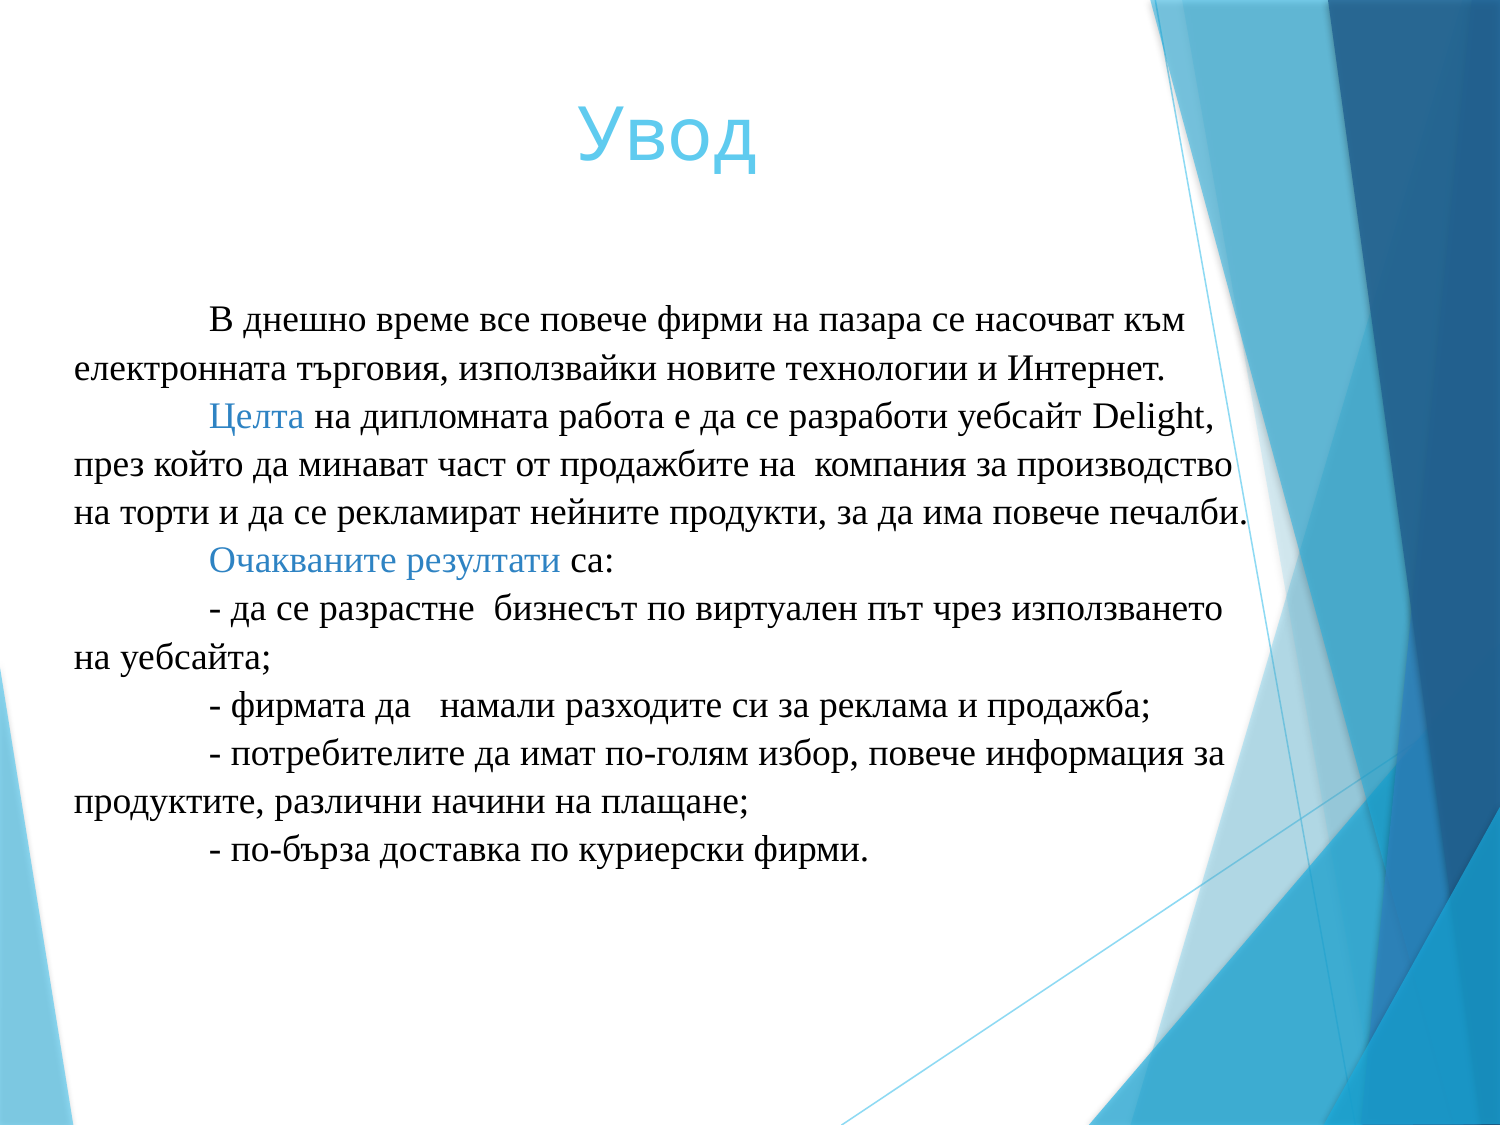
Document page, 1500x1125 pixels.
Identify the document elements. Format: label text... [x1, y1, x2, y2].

title В днешно време все повече фирми на пазара се насочват към електронната търговия, използвайки новите технологии и Интернет. Целта на дипломната работа е да се разработи уебсайт Delight, през който да минават част от продажбите на компания за производство на торти и да се рекламират нейните продукти, за да има повече печалби. Очакваните резултати са: - да се разрастне бизнесът по виртуален път чрез използването на уебсайта; - фирмата да намали разходите си за реклама и продажба; - потребителите да имат по-голям избор, повече информация за продуктите, различни начини на плащане; - по-бърза доставка по куриерски фирми. [58, 267, 1276, 976]
text_box Увод [563, 78, 772, 183]
